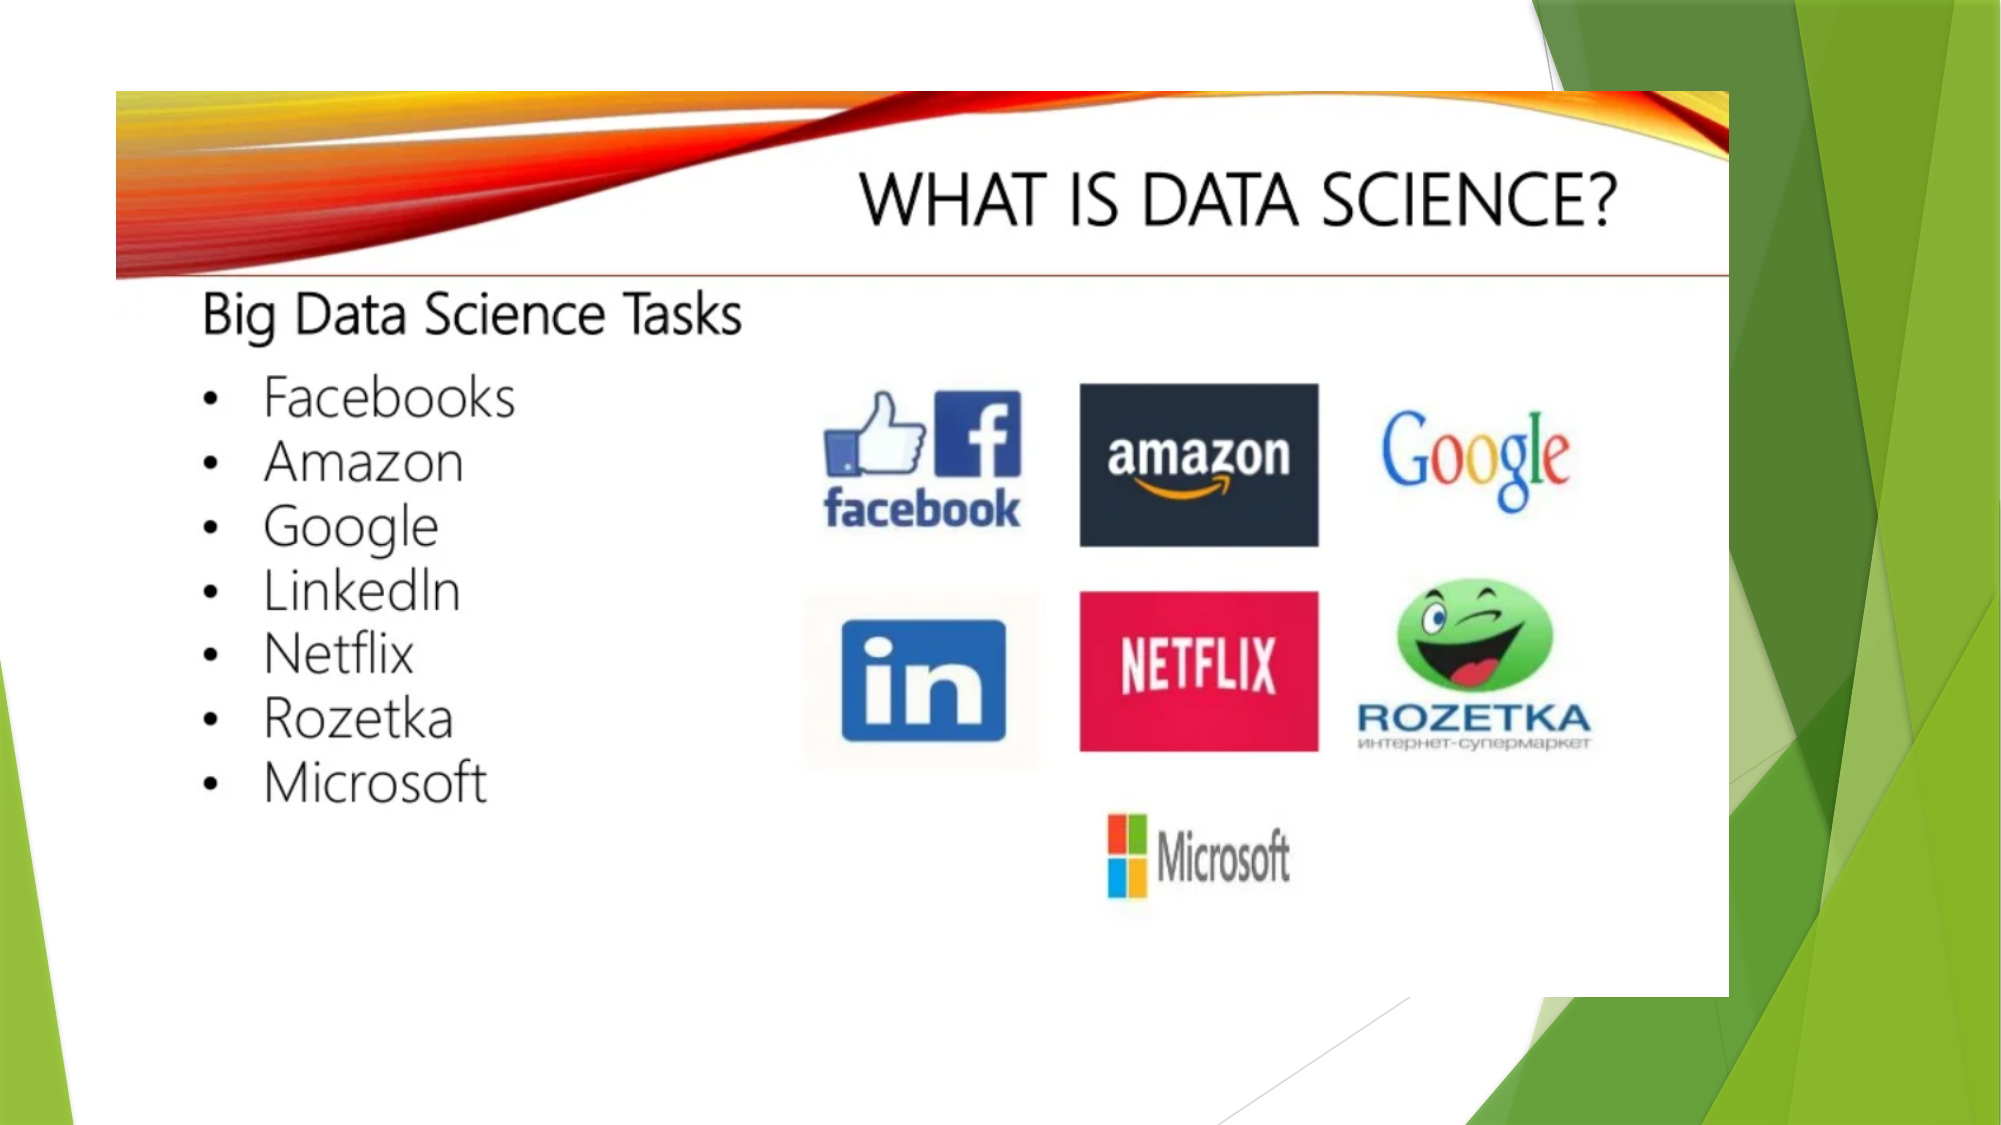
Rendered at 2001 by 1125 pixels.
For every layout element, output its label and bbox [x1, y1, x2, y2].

list [116, 90, 1729, 998]
